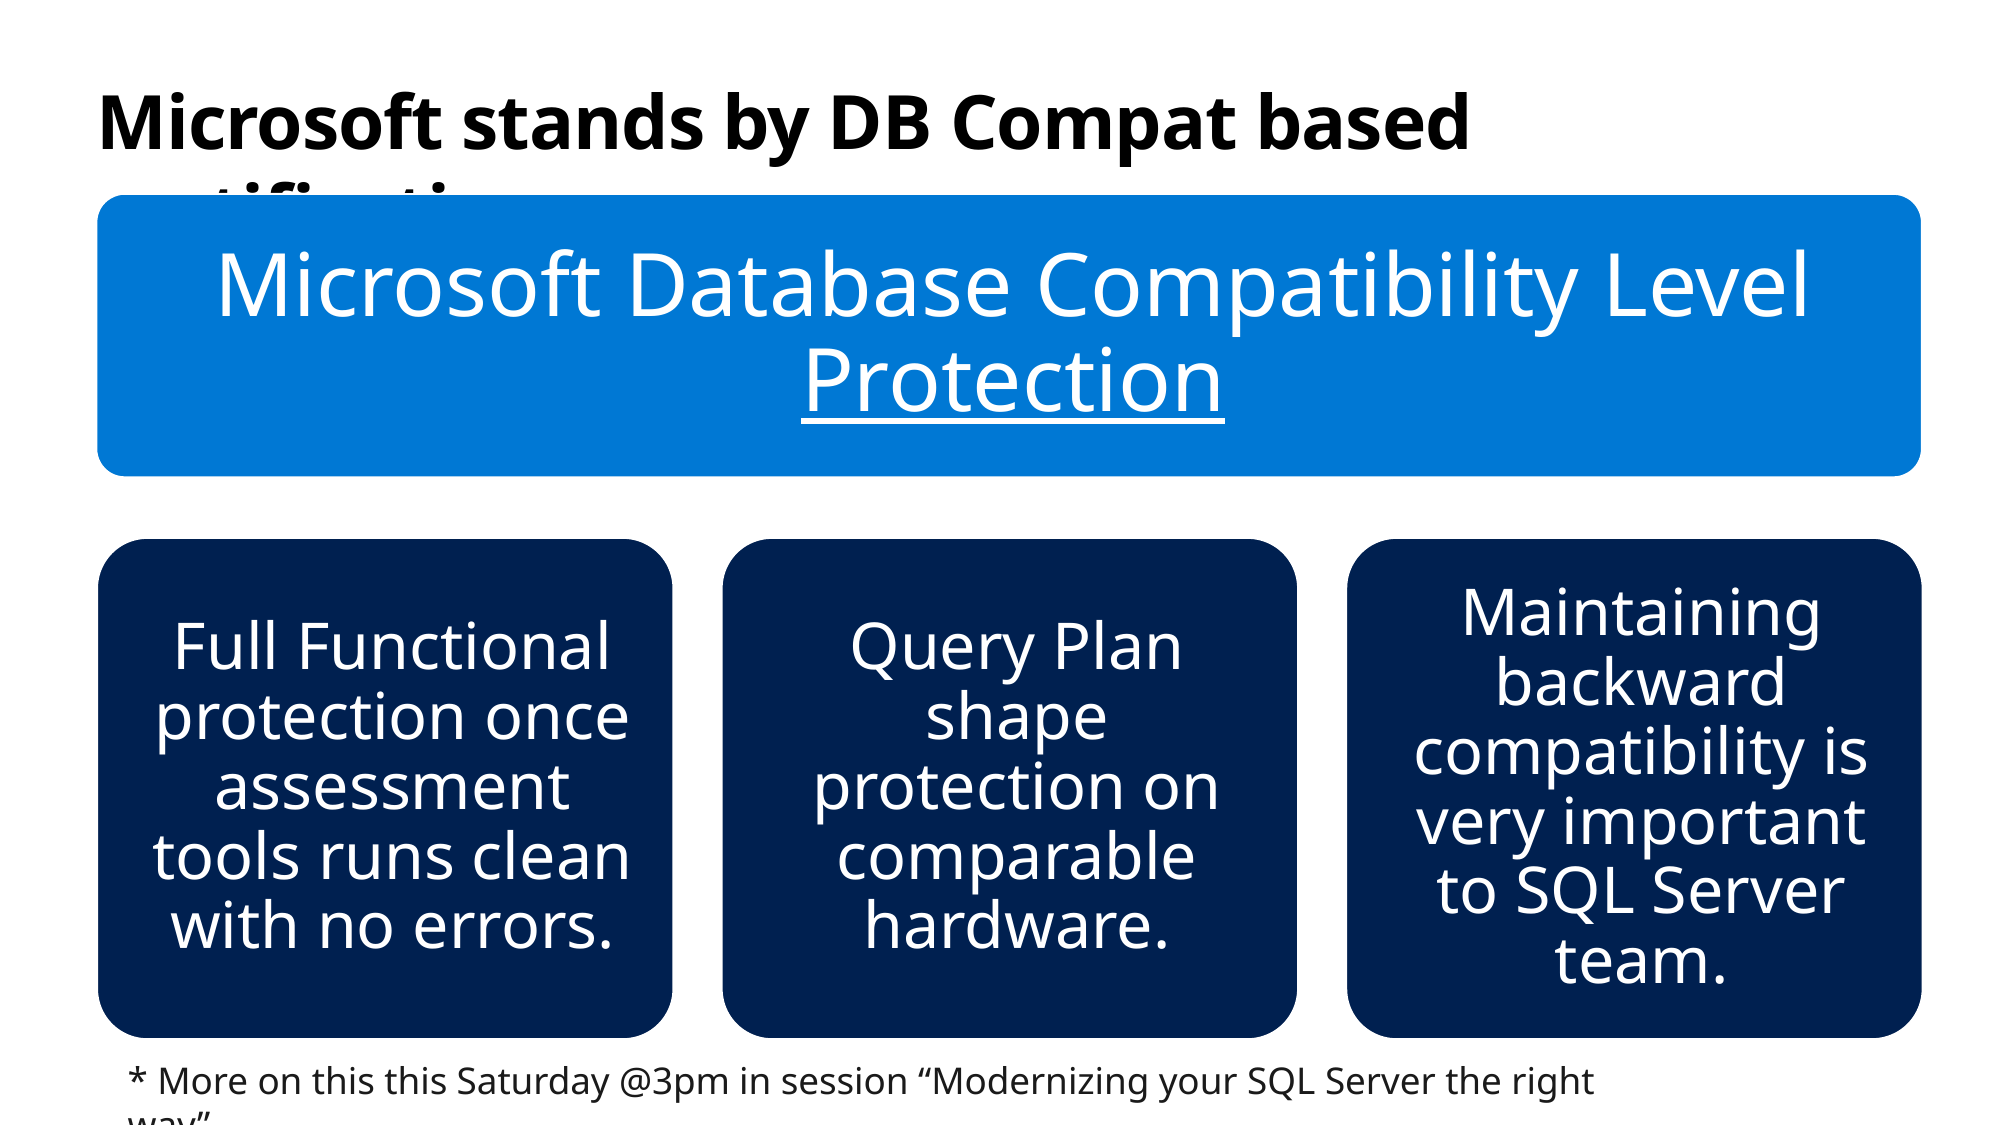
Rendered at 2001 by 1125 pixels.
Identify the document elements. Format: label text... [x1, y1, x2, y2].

text_box * More on this this Saturday @3pm in session “Modernizing your SQL Server the right way”​ [112, 1049, 1632, 1125]
title Microsoft stands by DB Compat based certification [96, 75, 1904, 166]
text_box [96, 193, 1924, 1040]
